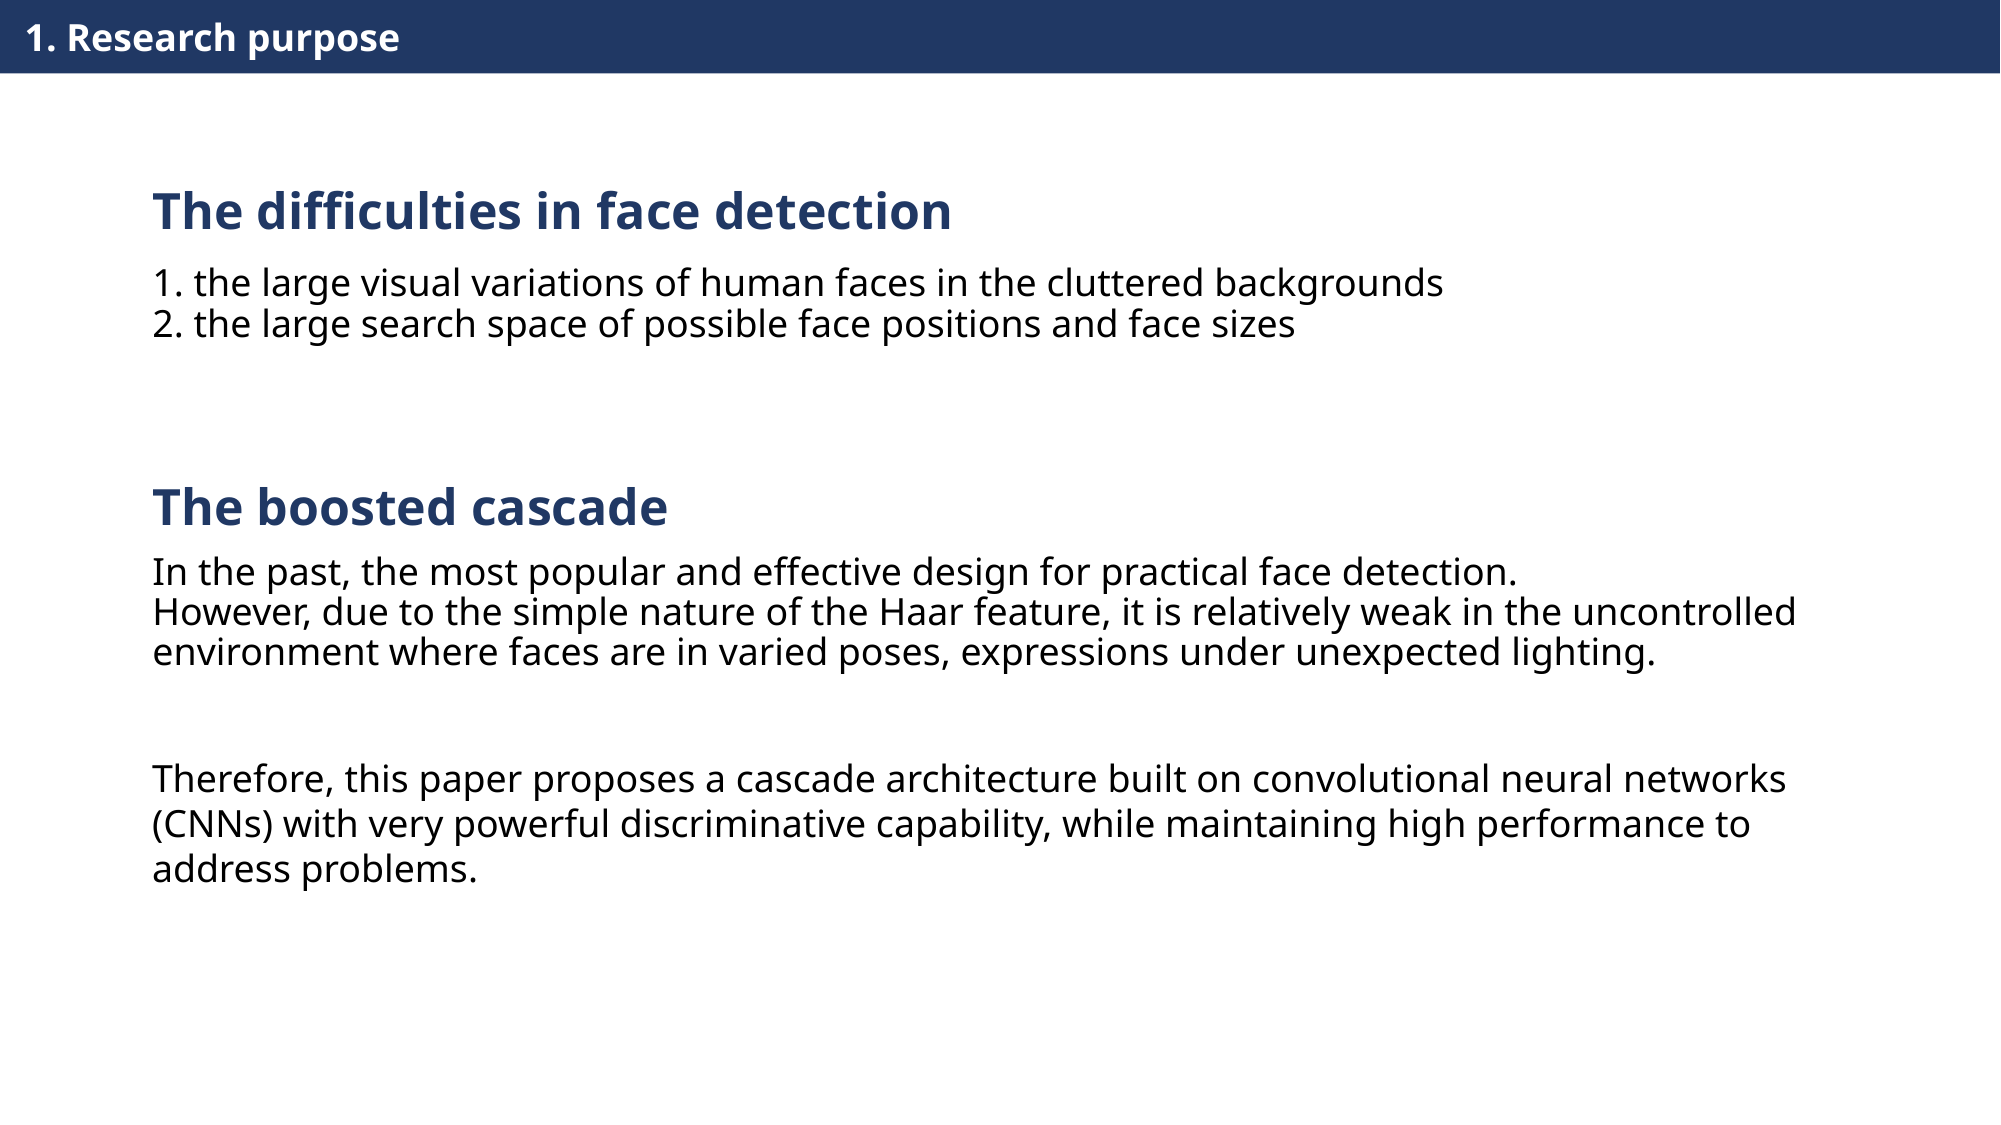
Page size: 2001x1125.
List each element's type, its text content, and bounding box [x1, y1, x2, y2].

text_box 1. Research purpose [0, 0, 2000, 74]
title The difficulties in face detection [137, 149, 1863, 256]
text_box Therefore, this paper proposes a cascade architecture built on convolutional neural networks (CNNs) with very powerful discriminative capability, while maintaining high performance to address problems. [137, 748, 1863, 898]
list 1. the large visual variations of human faces in the cluttered backgrounds 2. the large search space of possible face positions and face sizes [137, 256, 1863, 431]
text_box In the past, the most popular and effective design for practical face detection. However, due to the simple nature of the Haar feature, it is relatively weak in the uncontrolled environment where faces are in varied poses, expressions under unexpected lighting. [137, 545, 1863, 720]
text_box The boosted cascade [137, 445, 1863, 545]
